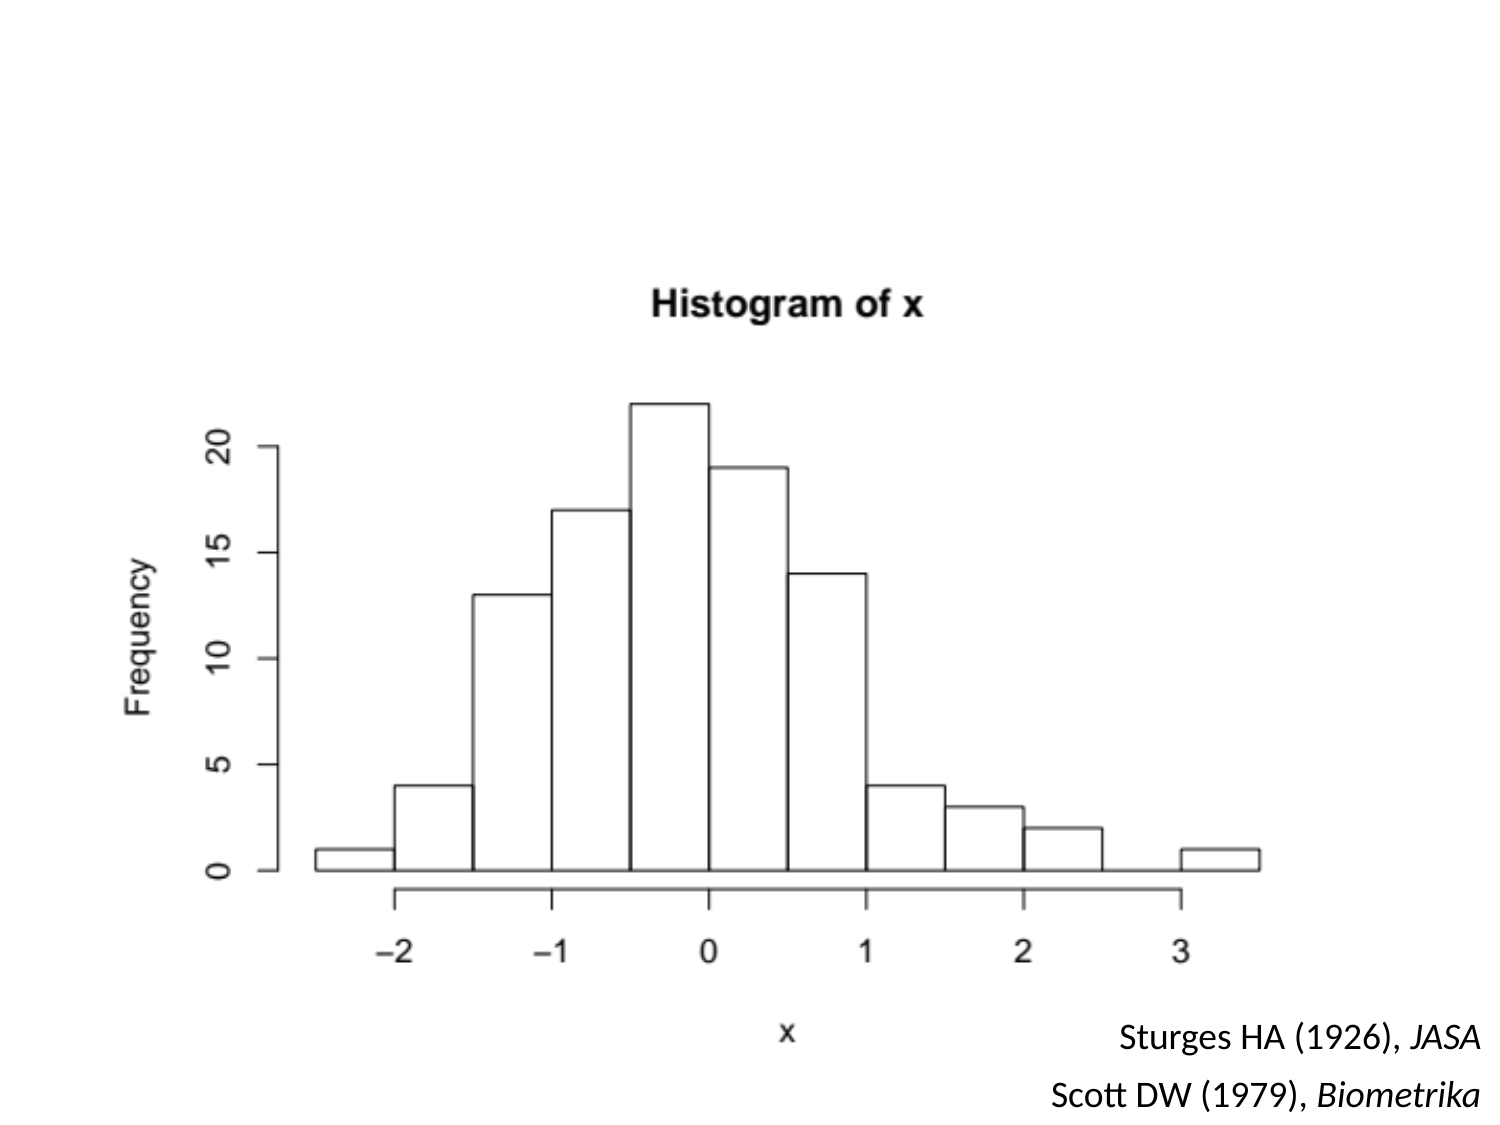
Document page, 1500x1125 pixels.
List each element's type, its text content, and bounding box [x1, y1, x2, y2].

picture [113, 223, 1376, 1091]
text_box Scott DW (1979), Biometrika [1036, 1062, 1497, 1123]
text_box Sturges HA (1926), JASA [1379, 1004, 1497, 1062]
